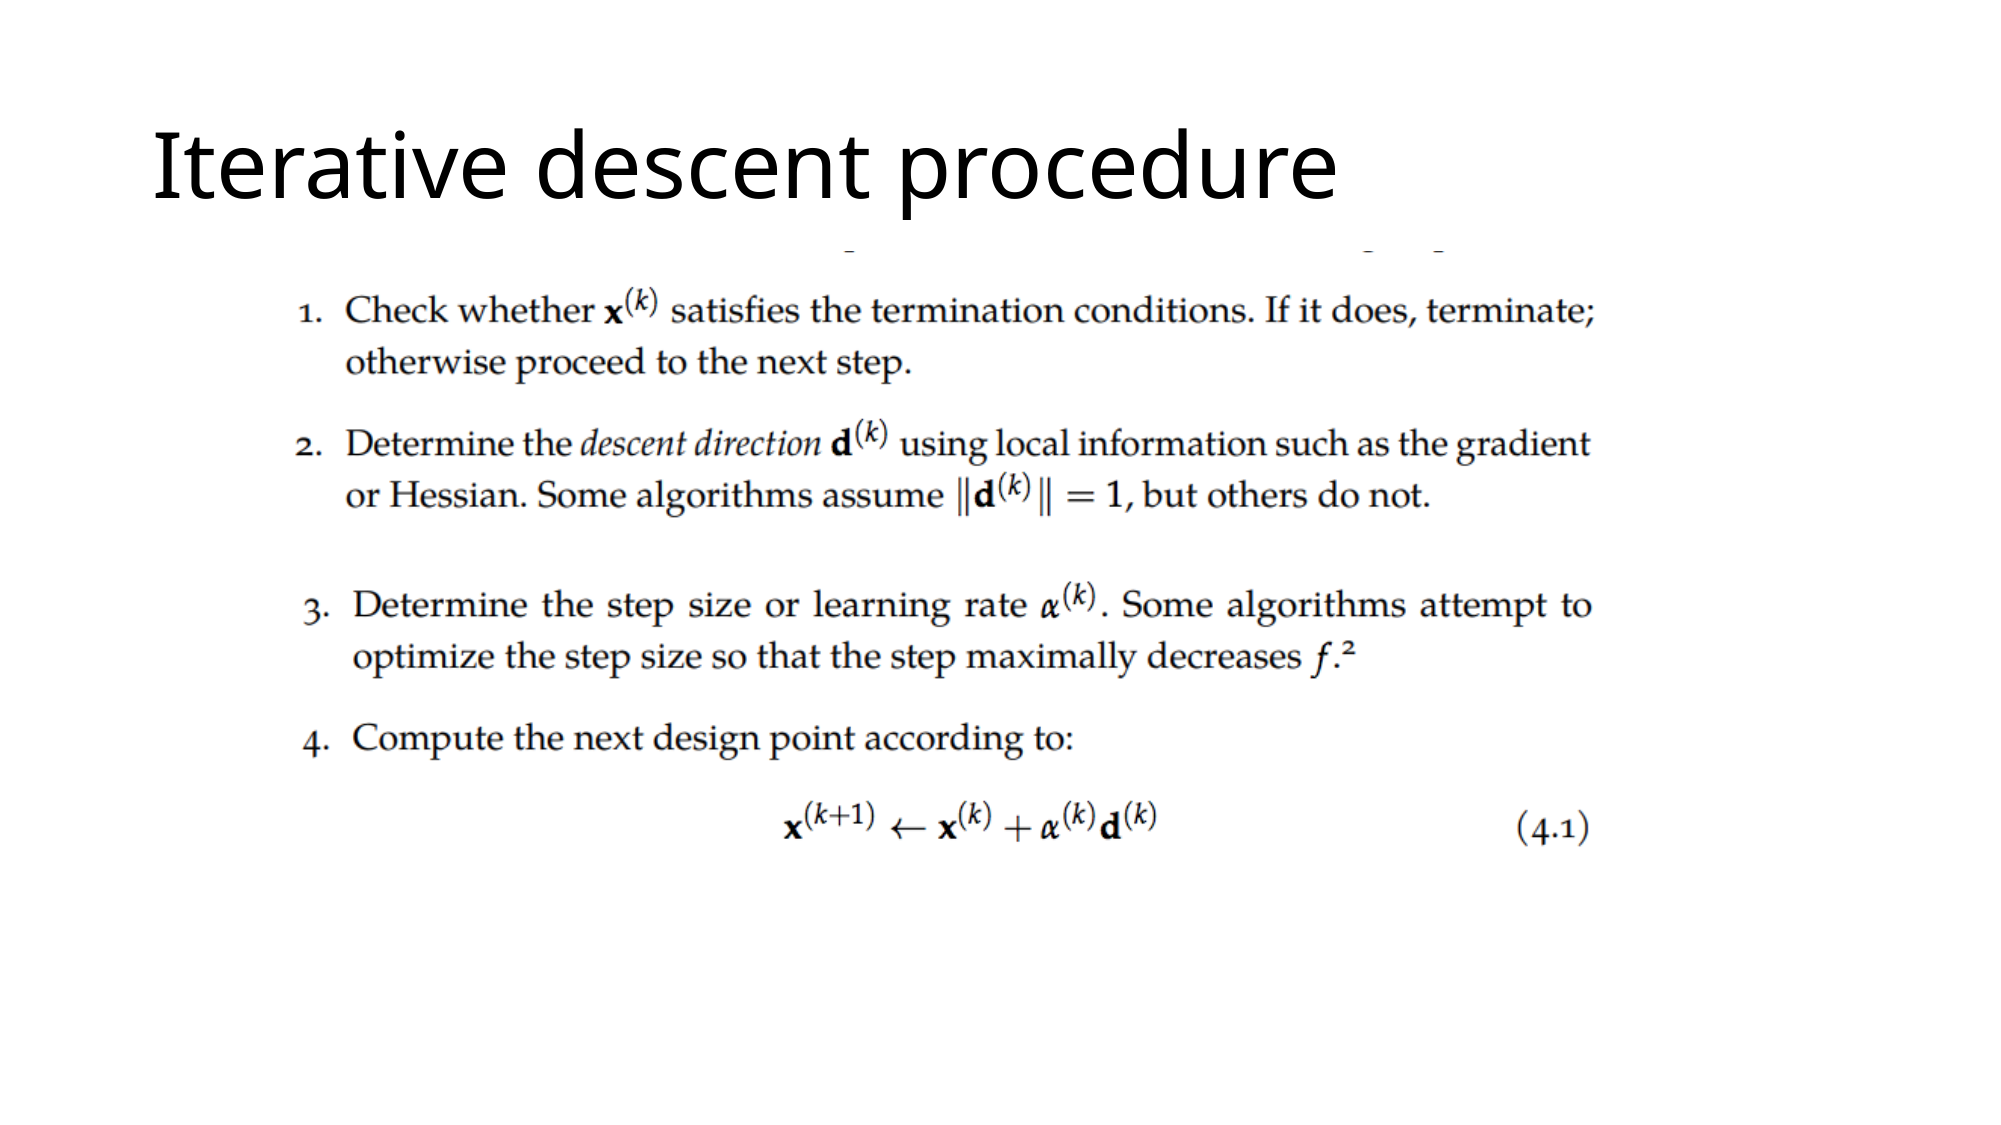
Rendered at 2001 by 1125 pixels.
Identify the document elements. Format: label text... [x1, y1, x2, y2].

title Iterative descent procedure [137, 59, 1863, 278]
picture [260, 251, 1623, 901]
